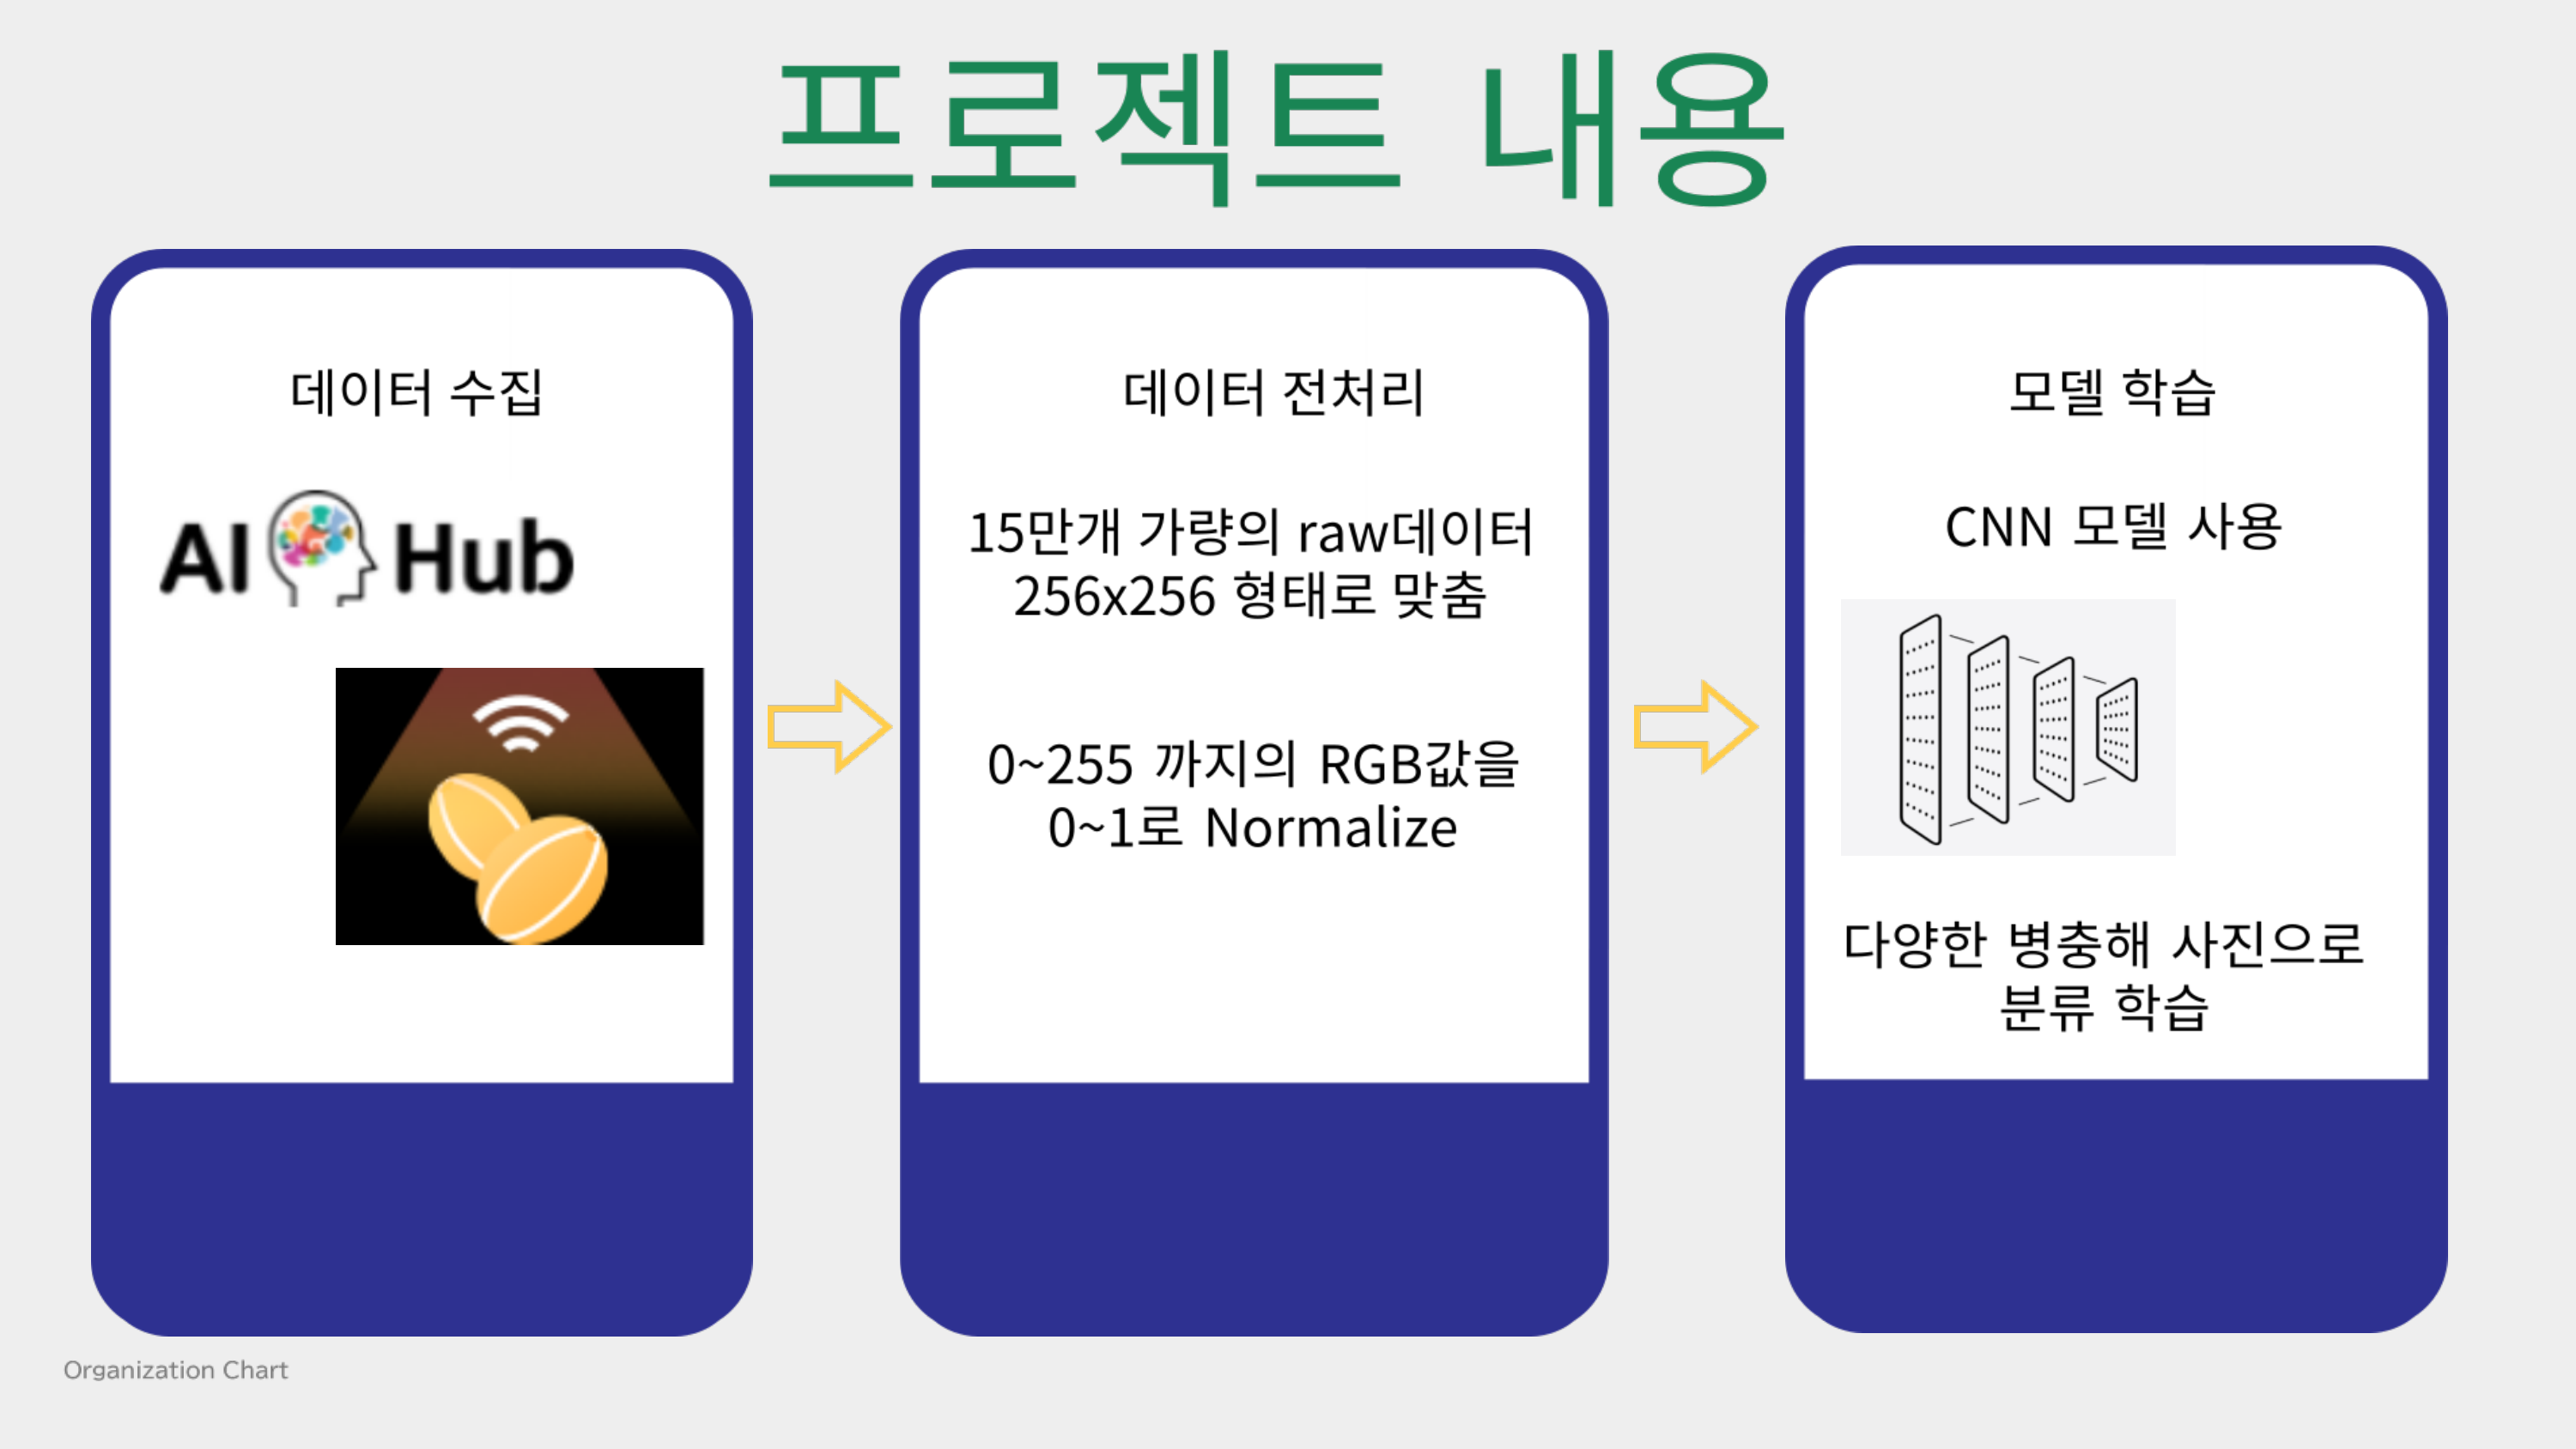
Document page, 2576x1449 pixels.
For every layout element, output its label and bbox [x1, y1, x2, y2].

text_box [0, 0, 2576, 1406]
